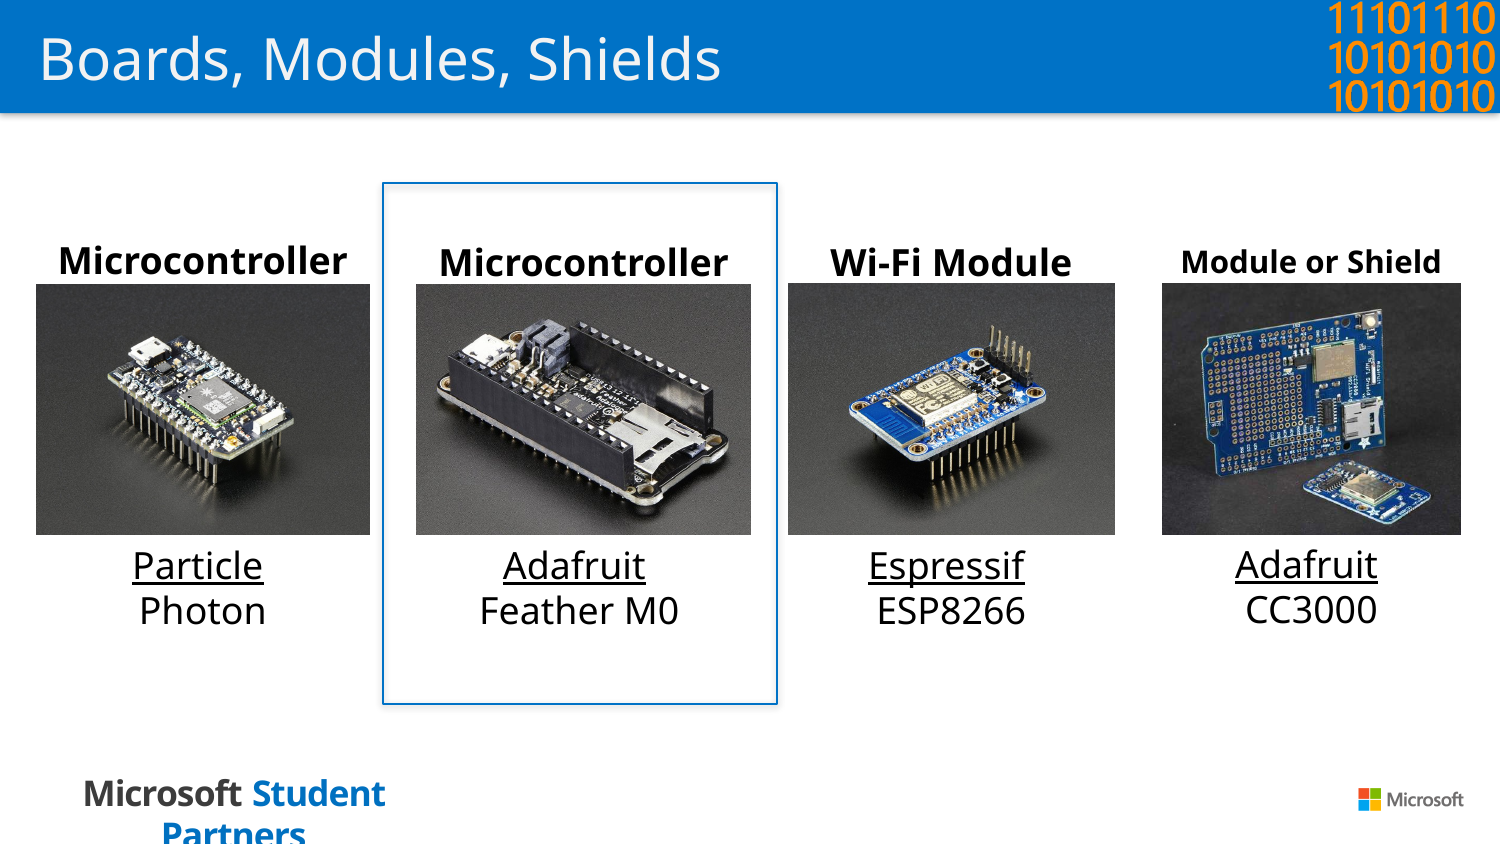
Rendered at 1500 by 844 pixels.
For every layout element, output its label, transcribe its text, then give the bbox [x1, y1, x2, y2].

title Boards, Modules, Shields [38, 23, 1285, 90]
text_box [382, 650, 778, 705]
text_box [35, 229, 1461, 641]
picture [0, 0, 1500, 844]
text_box [382, 182, 778, 228]
